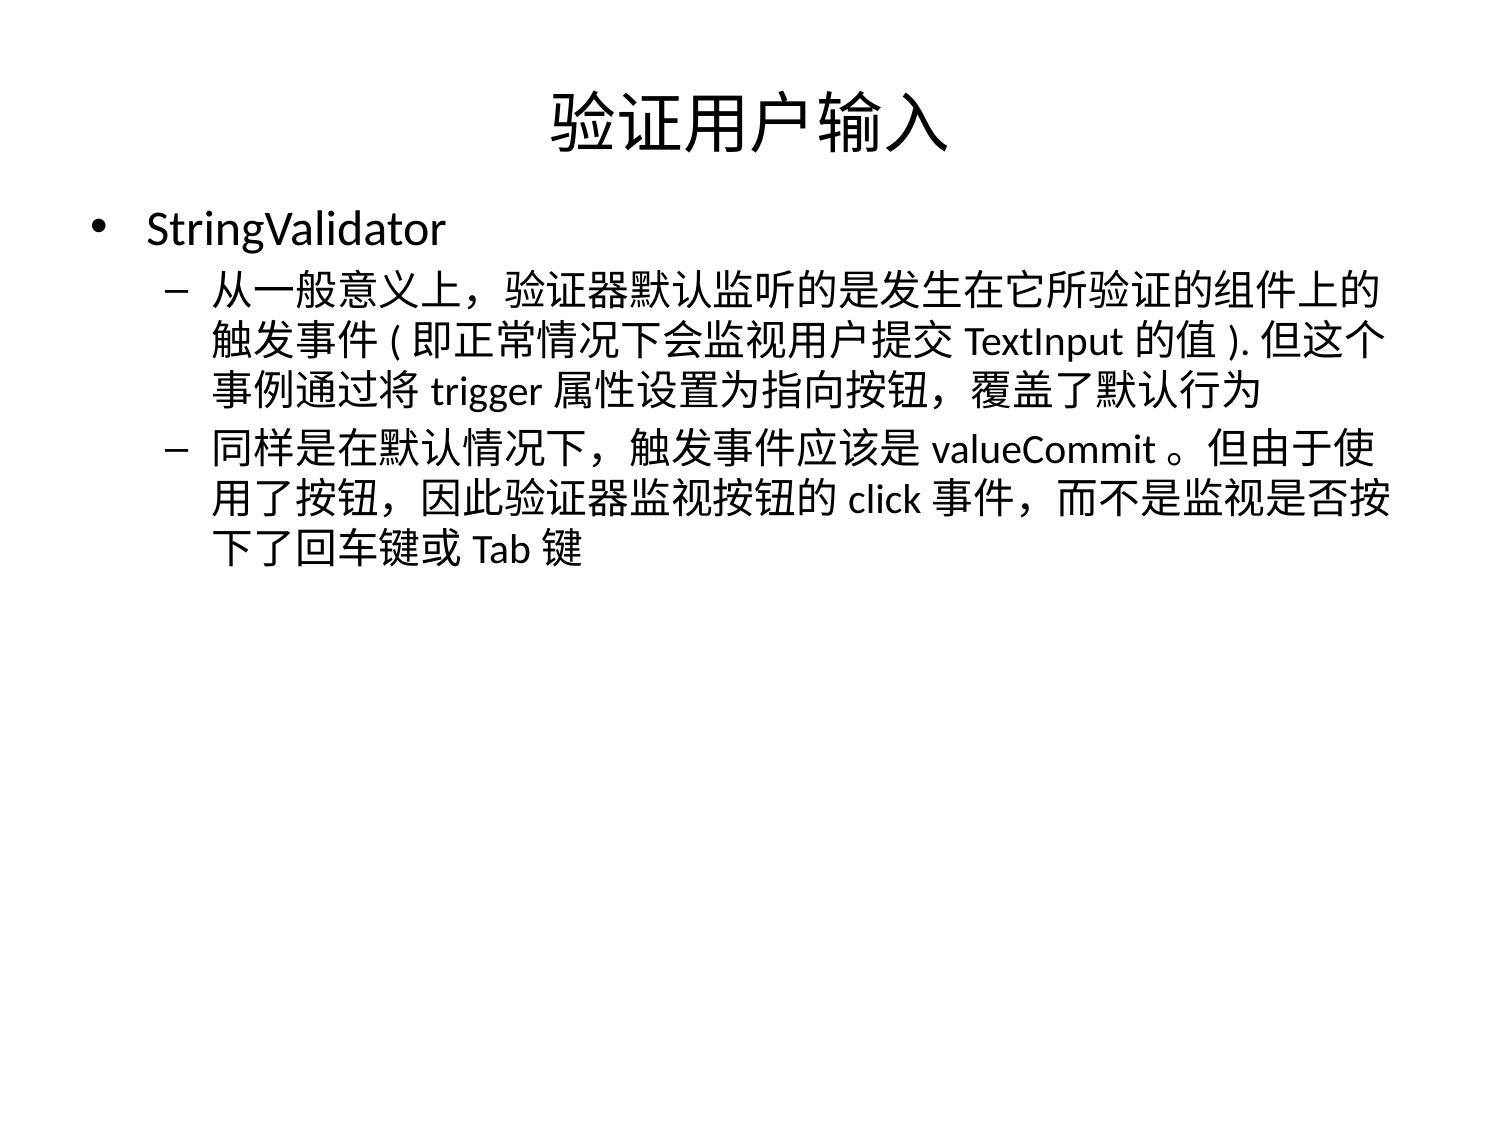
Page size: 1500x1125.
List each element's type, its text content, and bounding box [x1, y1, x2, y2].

title 验证用户输入 [75, 50, 1425, 187]
list StringValidator 从一般意义上，验证器默认监听的是发生在它所验证的组件上的触发事件(即正常情况下会监视用户提交TextInput的值).但这个事例通过将trigger属性设置为指向按钮，覆盖了默认行为 同样是在默认情况下，触发事件应该是valueCommit。但由于使用了按钮，因此验证器监视按钮的click事件，而不是监视是否按下了回车键或Tab键 [75, 187, 1425, 1100]
